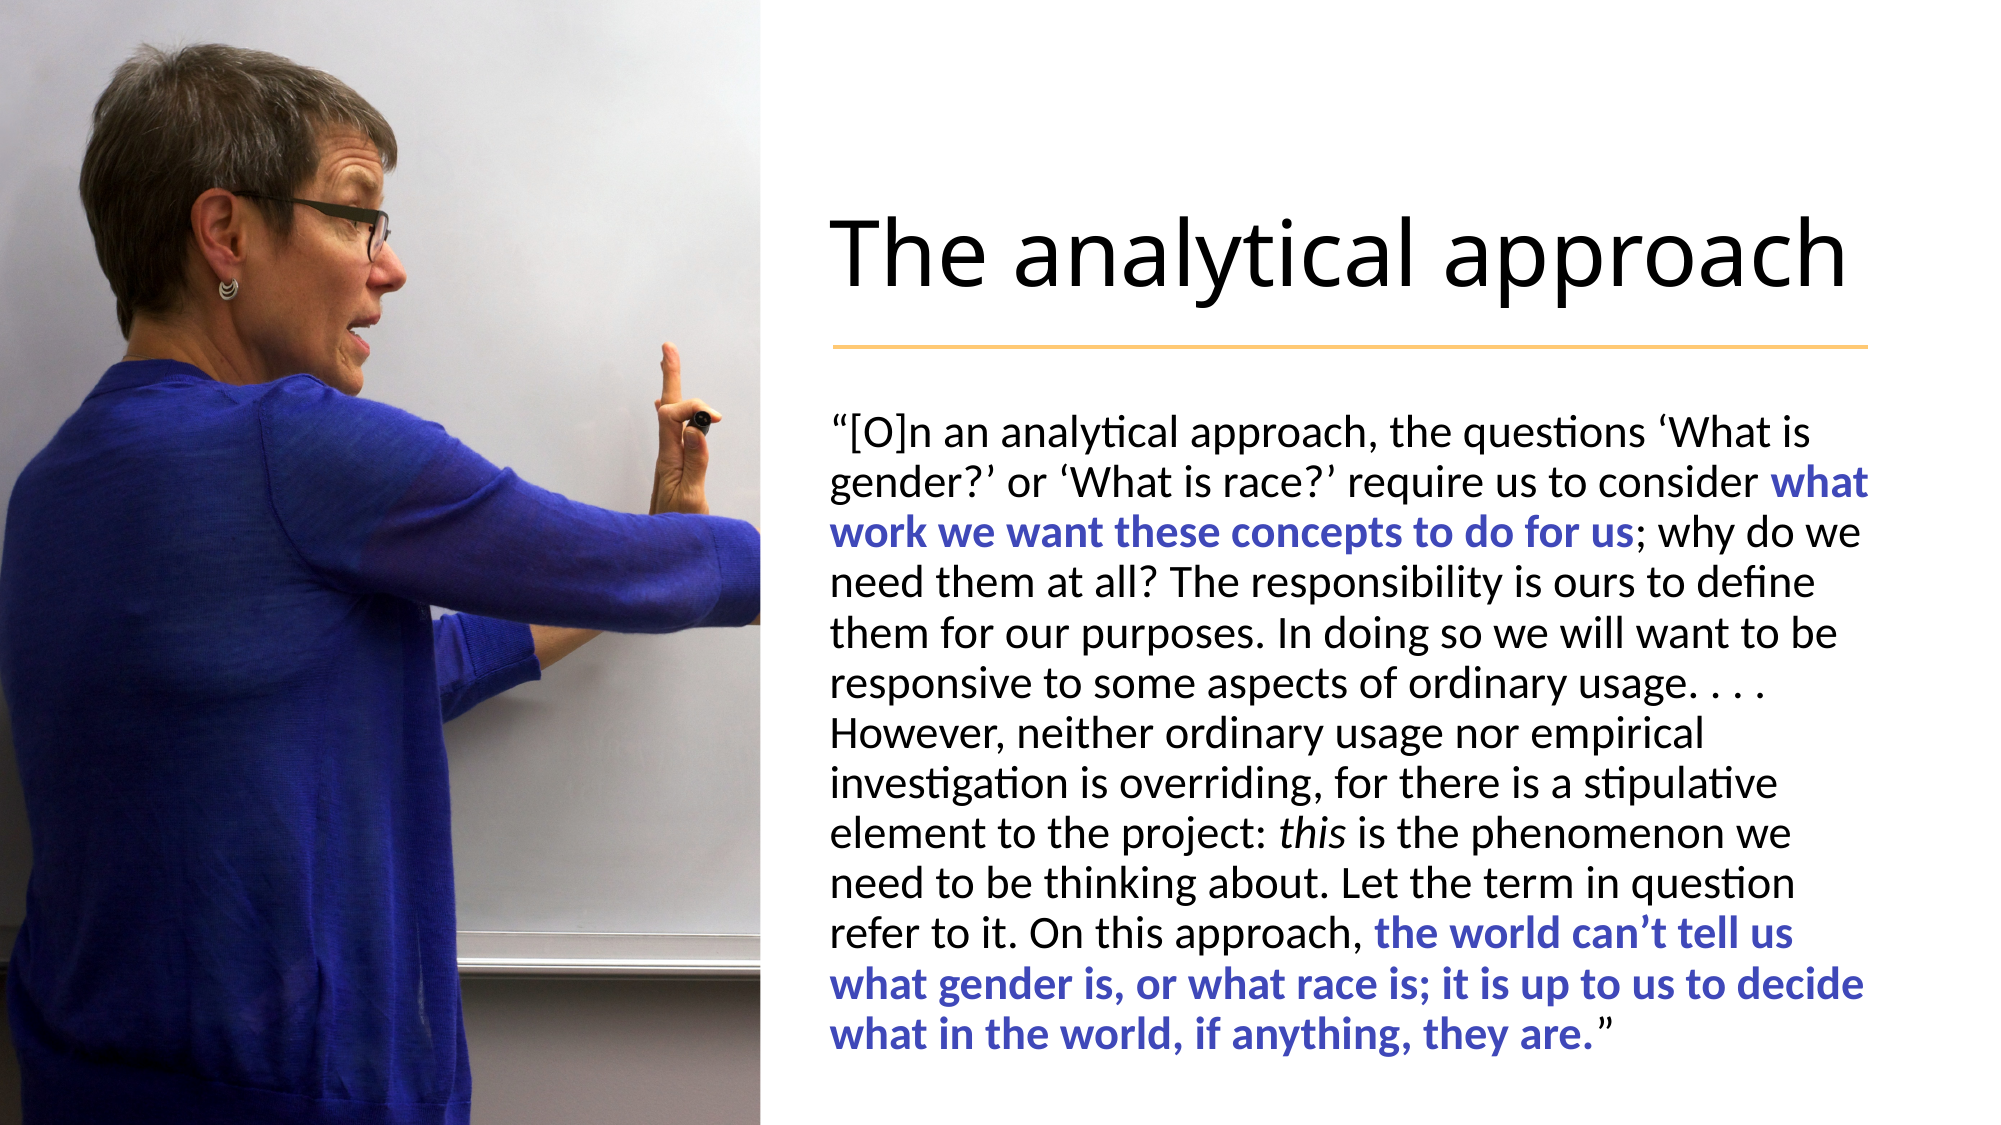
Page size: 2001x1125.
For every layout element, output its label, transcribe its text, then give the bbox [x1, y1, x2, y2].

list “[O]n an analytical approach, the questions ‘What is gender?’ or ‘What is race?’ require us to consider what work we want these concepts to do for us; why do we need them at all? The responsibility is ours to define them for our purposes. In doing so we will want to be responsive to some aspects of ordinary usage. . . . However, neither ordinary usage nor empirical investigation is overriding, for there is a stipulative element to the project: this is the phenomenon we need to be thinking about. Let the term in question refer to it. On this approach, the world can’t tell us what gender is, or what race is; it is up to us to decide what in the world, if anything, they are.” [814, 399, 1895, 1125]
title The analytical approach [814, 103, 1895, 315]
picture [0, 0, 761, 1125]
